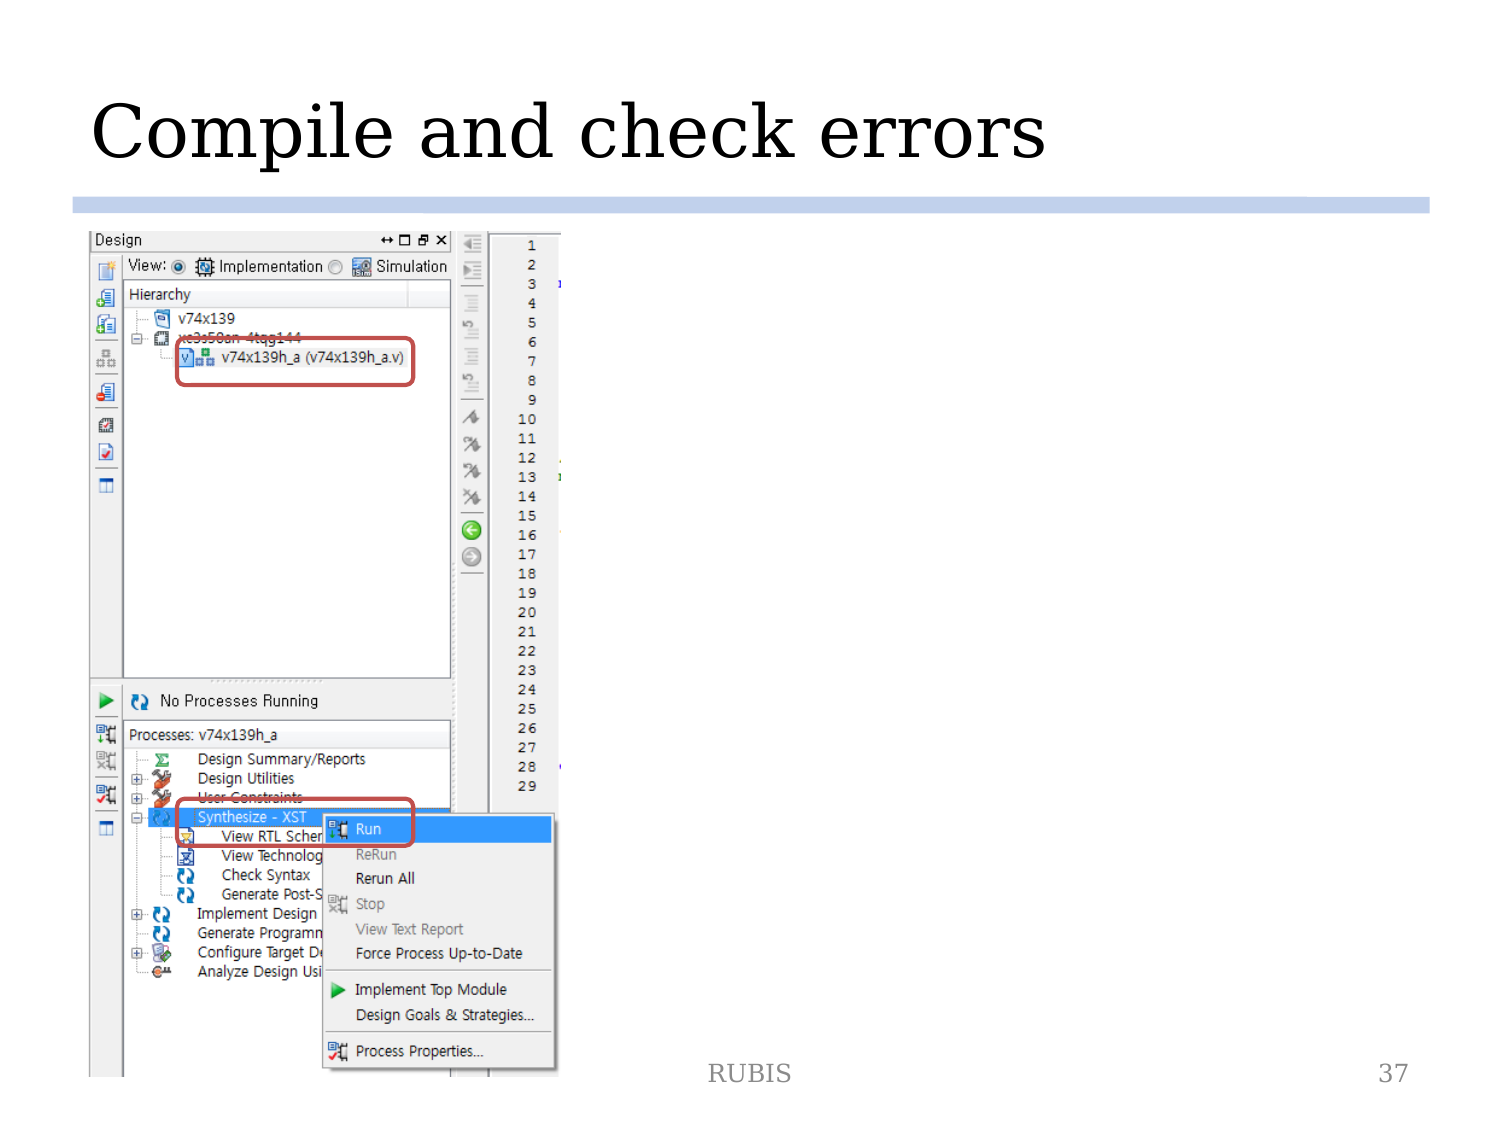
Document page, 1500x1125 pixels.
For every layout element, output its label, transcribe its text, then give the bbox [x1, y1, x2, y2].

title Compile and check errors [75, 45, 1425, 211]
picture [88, 231, 562, 1078]
footer RUBIS [512, 1042, 988, 1103]
slide_number 37 [1074, 1042, 1425, 1103]
